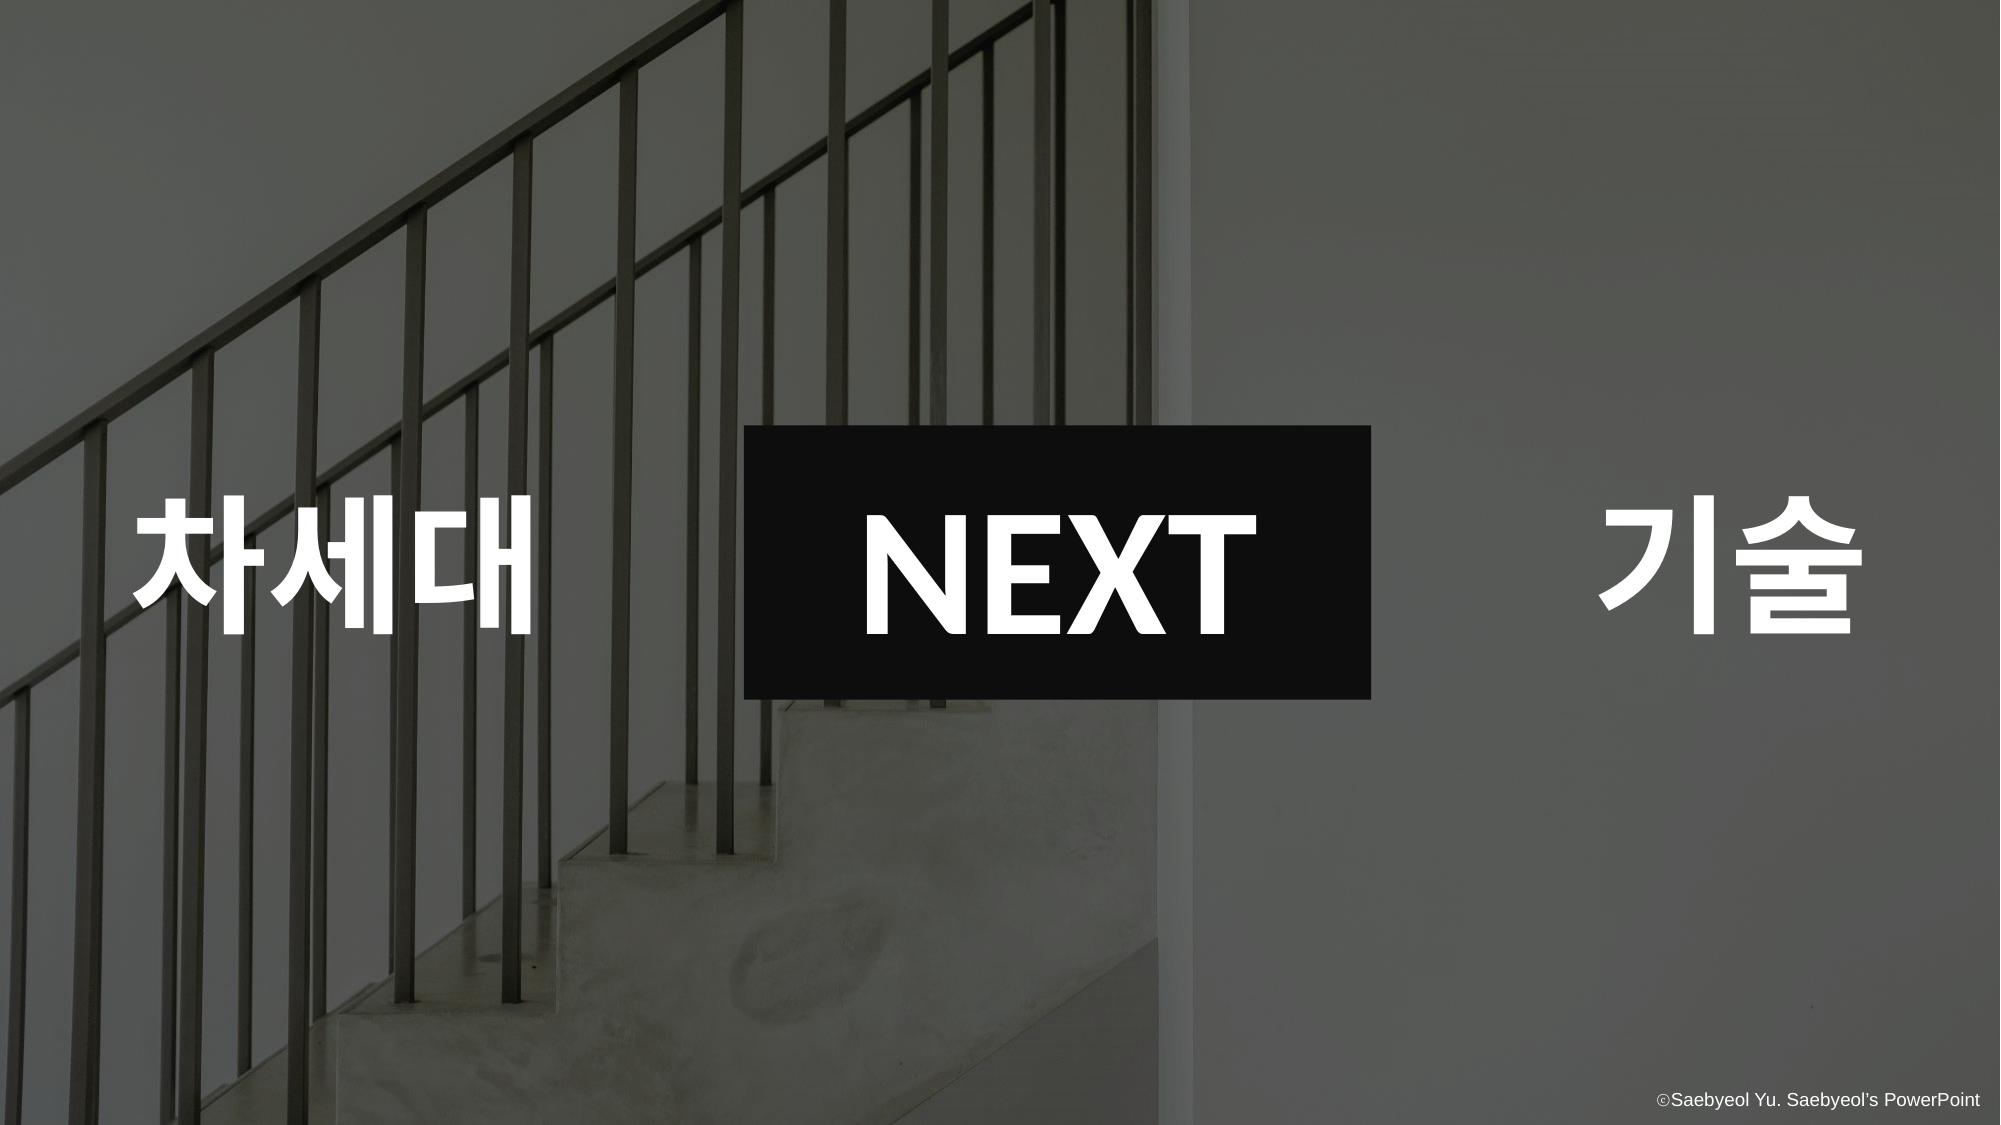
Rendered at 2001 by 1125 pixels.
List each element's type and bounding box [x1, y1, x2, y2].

picture [0, 0, 2000, 1125]
text_box [220, 425, 1780, 700]
